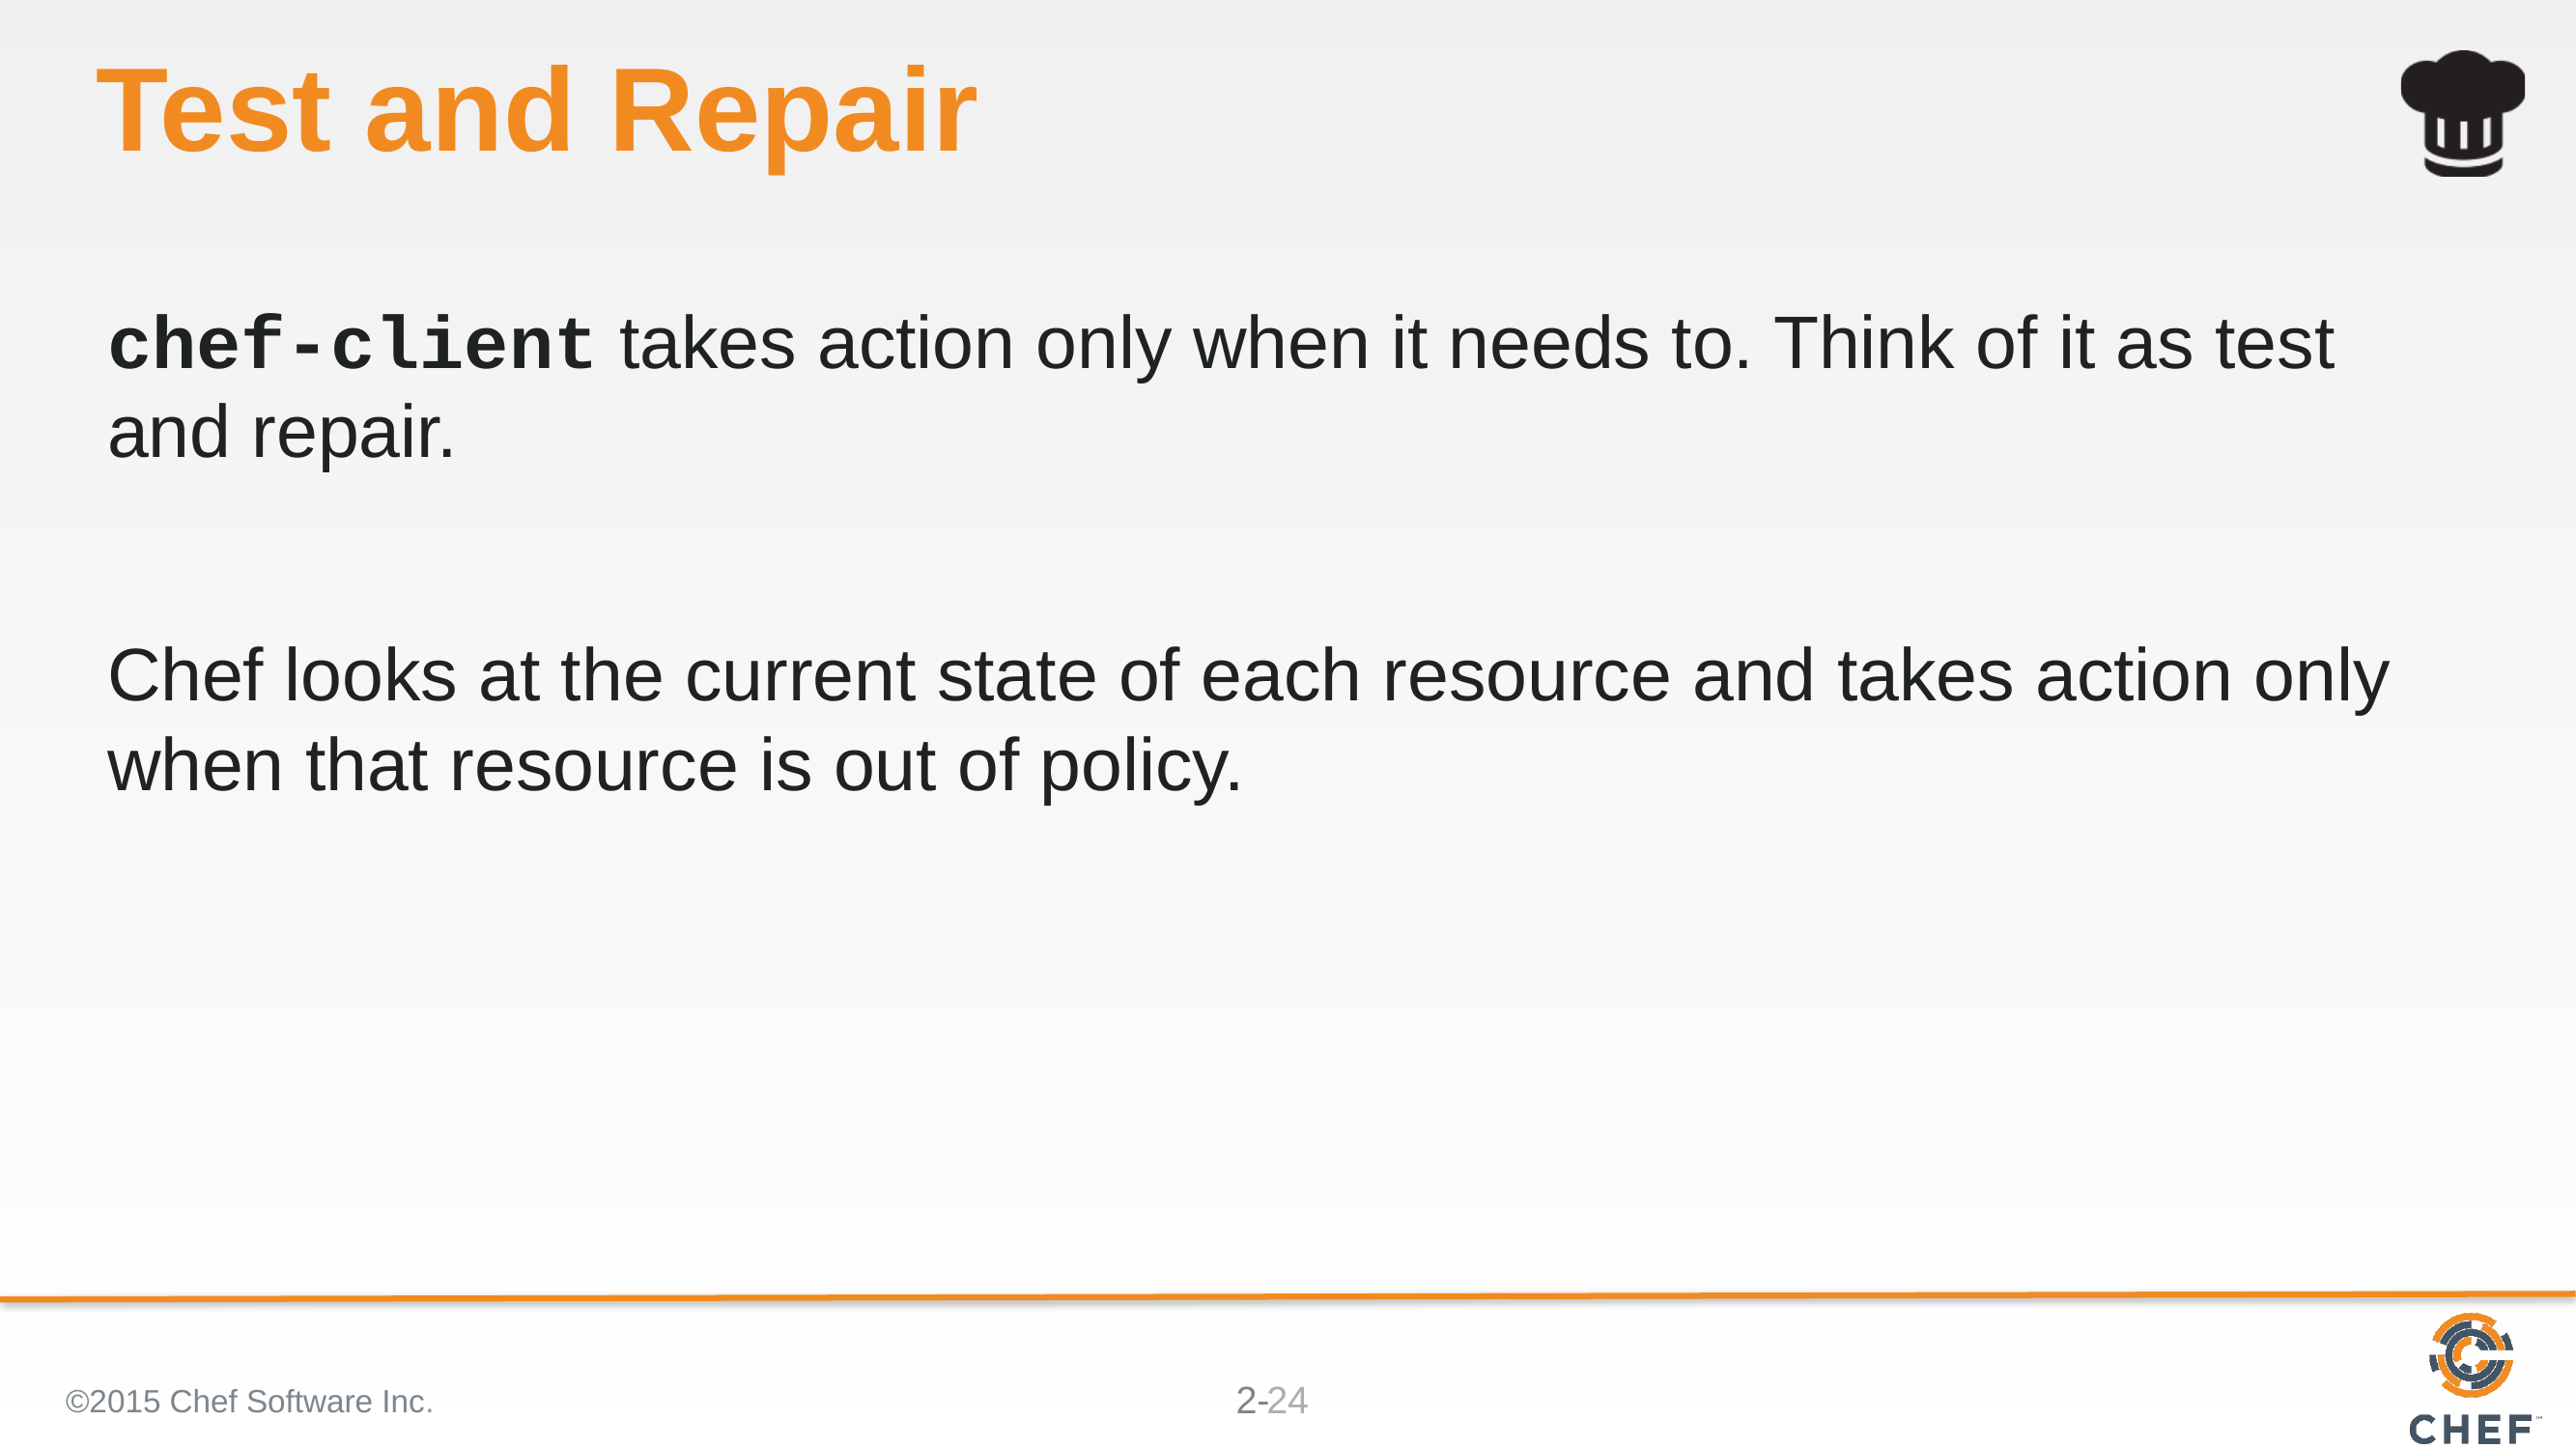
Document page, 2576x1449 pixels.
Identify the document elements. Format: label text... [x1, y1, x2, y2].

picture [2399, 1297, 2550, 1449]
list chef-client takes action only when it needs to. Think of it as test and repair. Chef looks at the current state of each resource and takes action only when that resource is out of policy. [107, 294, 2469, 1142]
title Test and Repair [96, 48, 2463, 180]
footer ©2015 Chef Software Inc. [51, 1359, 952, 1440]
slide_number 24 [998, 1359, 1578, 1437]
